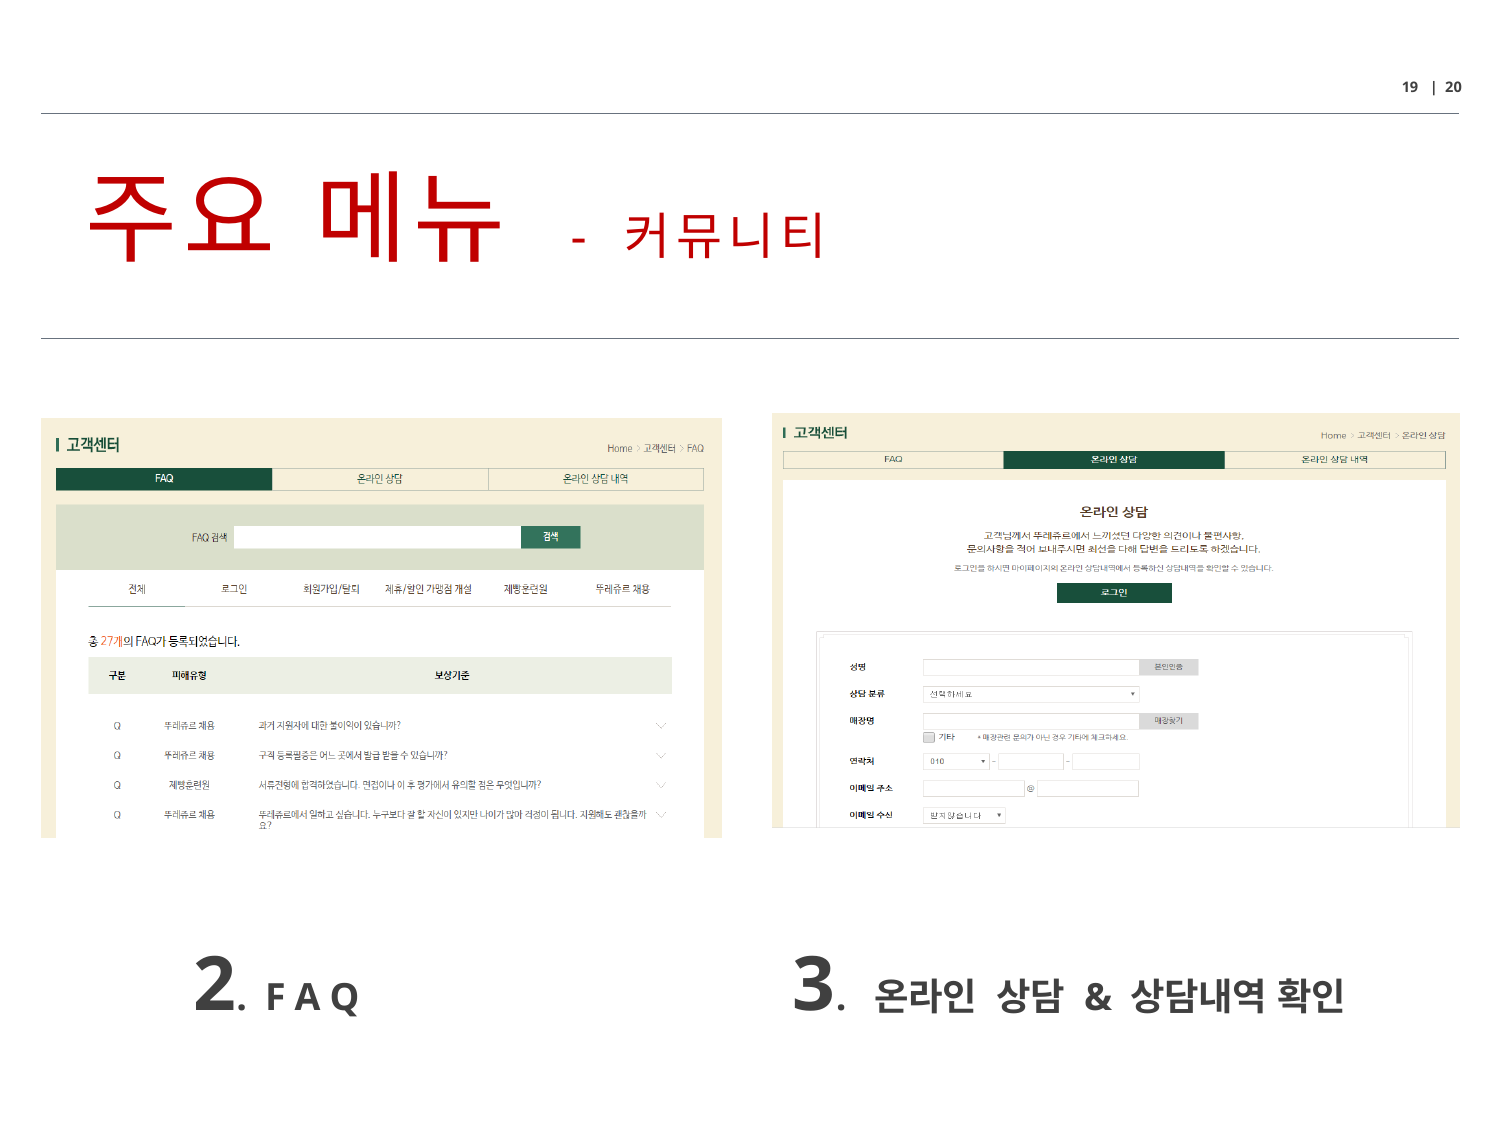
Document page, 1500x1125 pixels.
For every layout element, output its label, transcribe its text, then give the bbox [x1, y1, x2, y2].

text_box 2. F A Q 3. 온라인 상담 & 상담내역 확인 [94, 865, 1440, 1033]
picture [772, 413, 1460, 828]
text_box 19 | 20 [1092, 72, 1477, 103]
text_box 주요 메뉴 - 커뮤니티 [29, 160, 1199, 284]
picture [41, 418, 723, 838]
